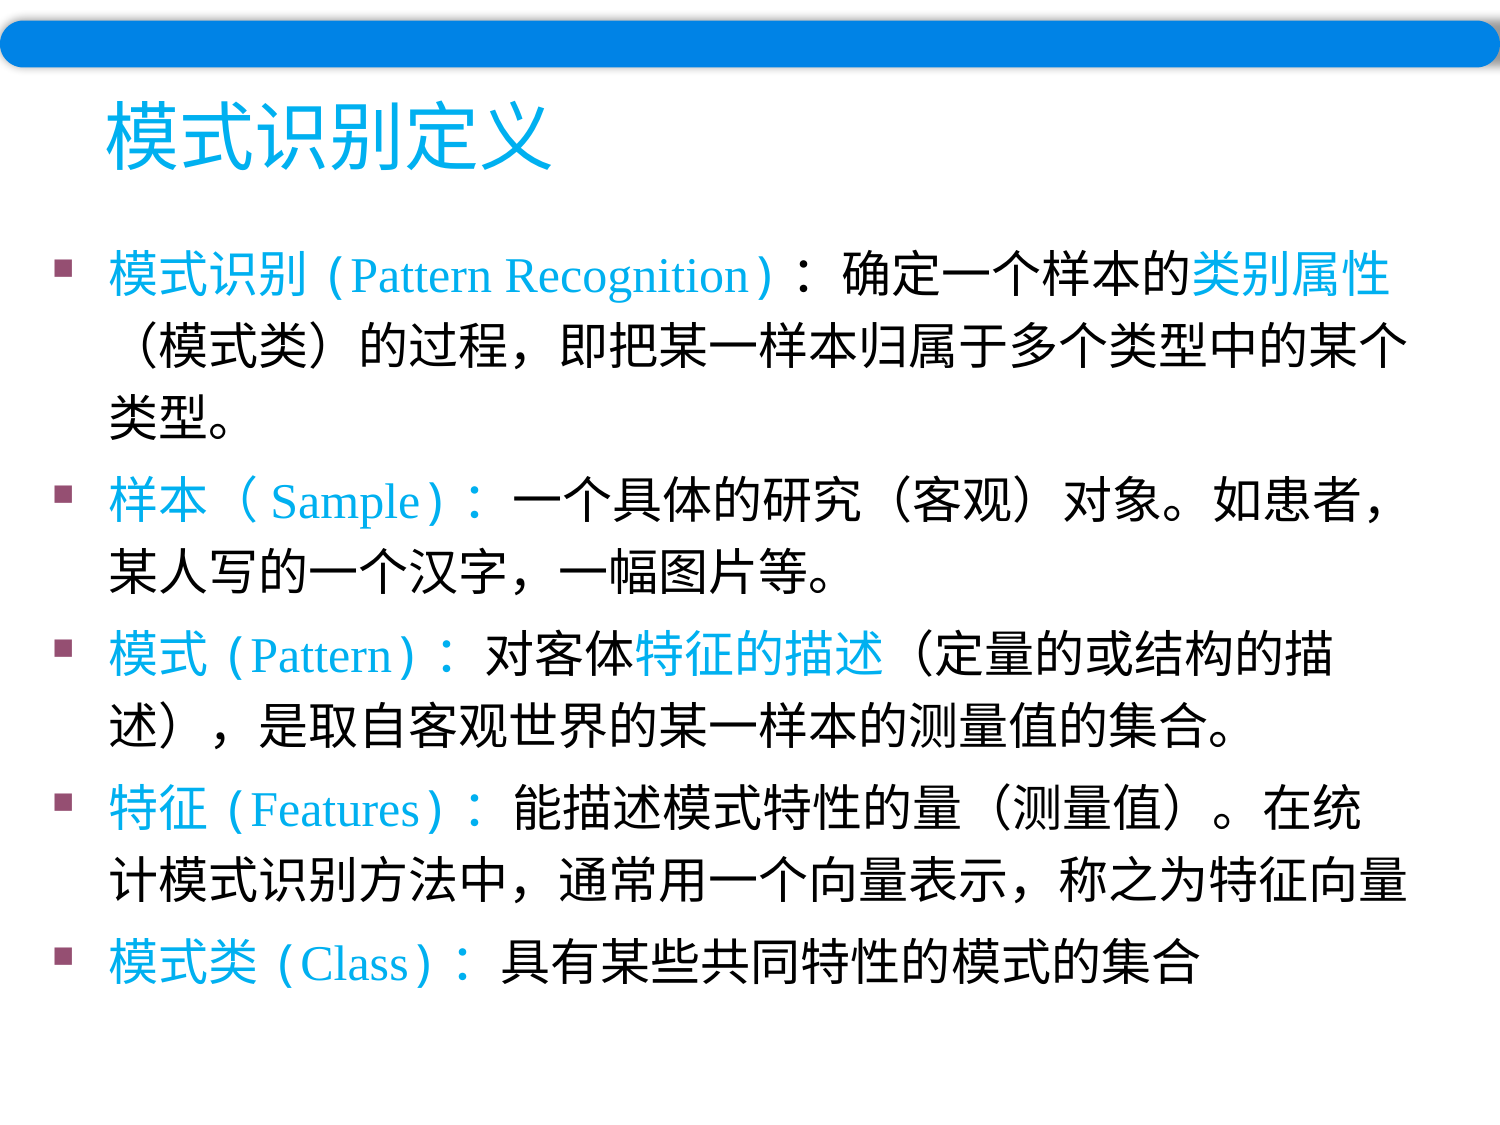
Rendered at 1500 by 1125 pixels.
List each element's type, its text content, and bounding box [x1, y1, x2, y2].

text_box [17, 456, 1500, 681]
text_box 模式识别(Pattern Recognition)：确定一个样本的类别属性（模式类）的过程，即把某一样本归属于多个类型中的某个类型。 样本（Sample)：一个具体的研究（客观）对象。如患者，某人写的一个汉字，一幅图片等。 模式(Pattern)：对客体特征的描述（定量的或结构的描述），是取自客观世界的某一样本的测量值的集合。 特征(Features)：能描述模式特性的量（测量值）。在统计模式识别方法中，通常用一个向量表示，称之为特征向量 模式类(Class)：具有某些共同特性的模式的集合 [37, 681, 1425, 874]
text_box 模式识别(Pattern Recognition)：确定一个样本的类别属性（模式类）的过程，即把某一样本归属于多个类型中的某个类型。 样本（Sample)：一个具体的研究（客观）对象。如患者，某人写的一个汉字，一幅图片等。 模式(Pattern)：对客体特征的描述（定量的或结构的描述），是取自客观世界的某一样本的测量值的集合。 特征(Features)：能描述模式特性的量（测量值）。在统计模式识别方法中，通常用一个向量表示，称之为特征向量 模式类(Class)：具有某些共同特性的模式的集合 [37, 222, 1425, 456]
text_box 模式识别定义 [89, 81, 1365, 222]
text_box [0, 19, 1500, 69]
